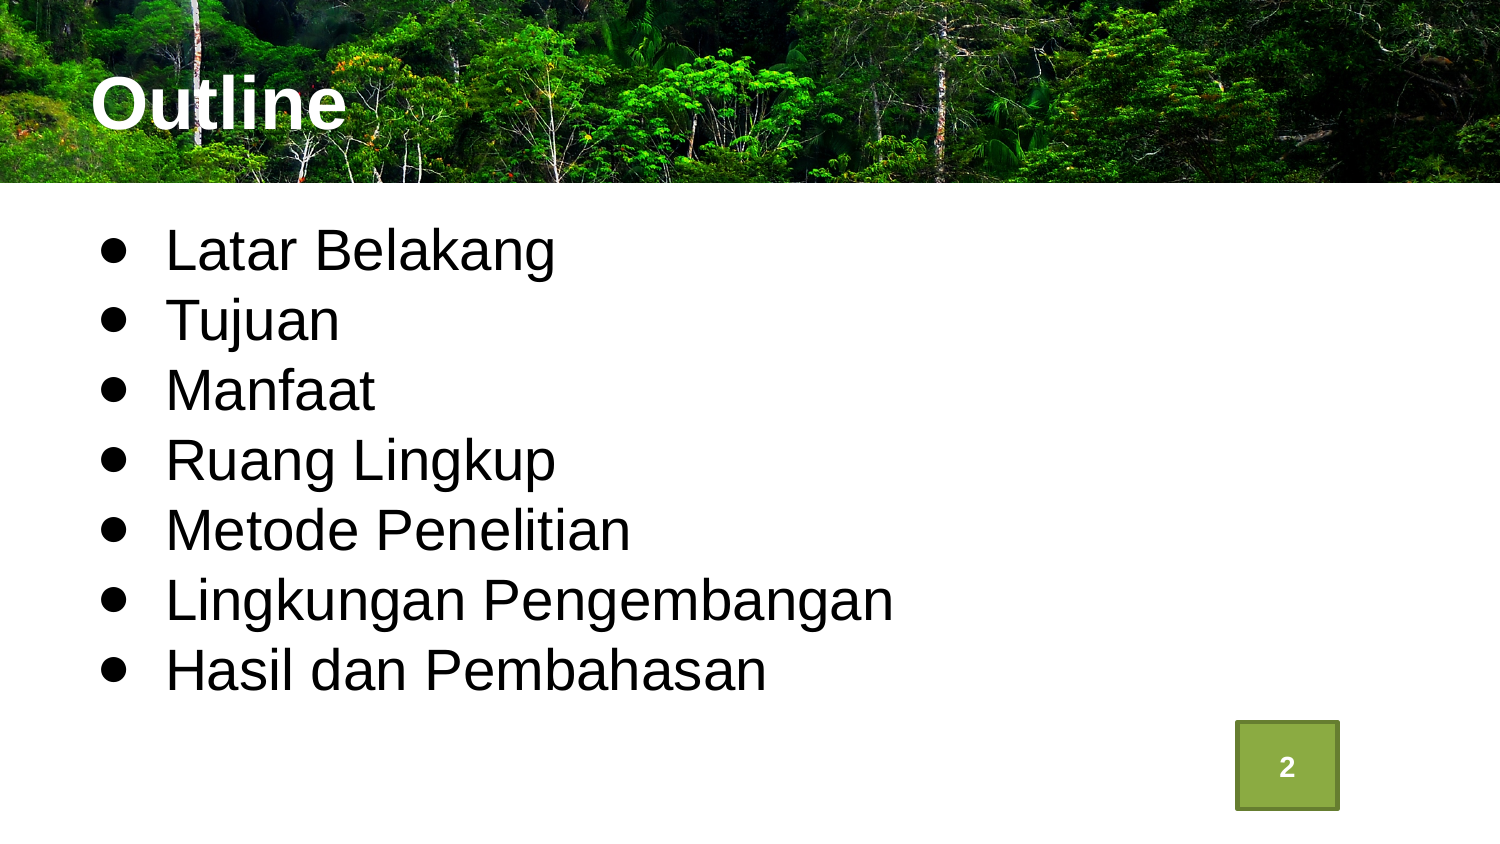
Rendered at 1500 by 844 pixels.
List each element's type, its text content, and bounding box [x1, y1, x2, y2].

list Latar Belakang Tujuan Manfaat Ruang Lingkup Metode Penelitian Lingkungan Pengembangan Hasil dan Pembahasan [75, 196, 1425, 808]
text_box 2 [1235, 720, 1340, 811]
picture [0, 0, 1500, 183]
